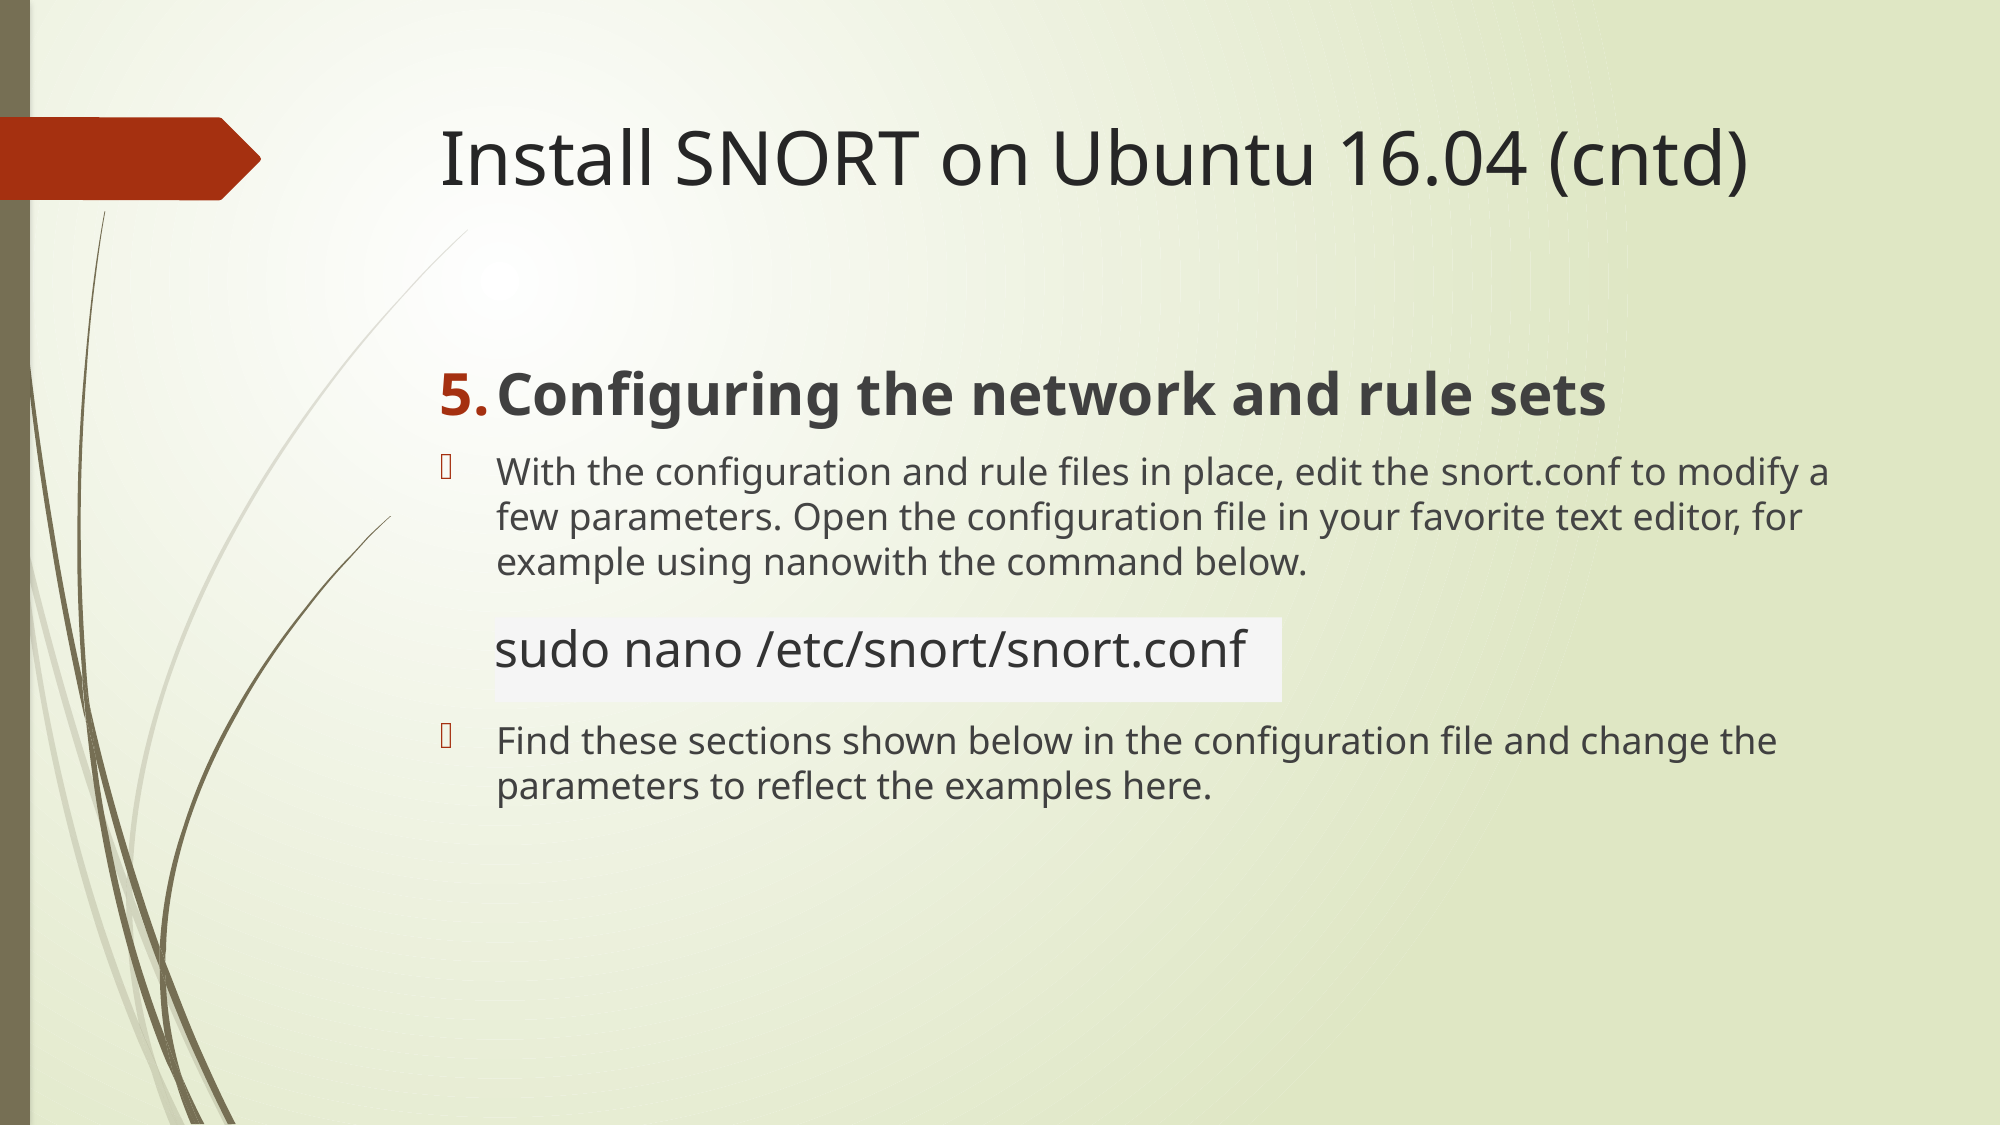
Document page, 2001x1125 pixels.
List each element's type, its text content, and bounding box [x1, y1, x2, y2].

title Install SNORT on Ubuntu 16.04 (cntd) [425, 102, 1888, 313]
list Configuring the network and rule sets With the configuration and rule files in place, edit the snort.conf to modify a few parameters. Open the configuration file in your favorite text editor, for example using nanowith the command below. Find these sections shown below in the configuration file and change the parameters to reflect the examples here. [424, 350, 1888, 970]
text_box sudo nano /etc/snort/snort.conf [494, 617, 1282, 703]
